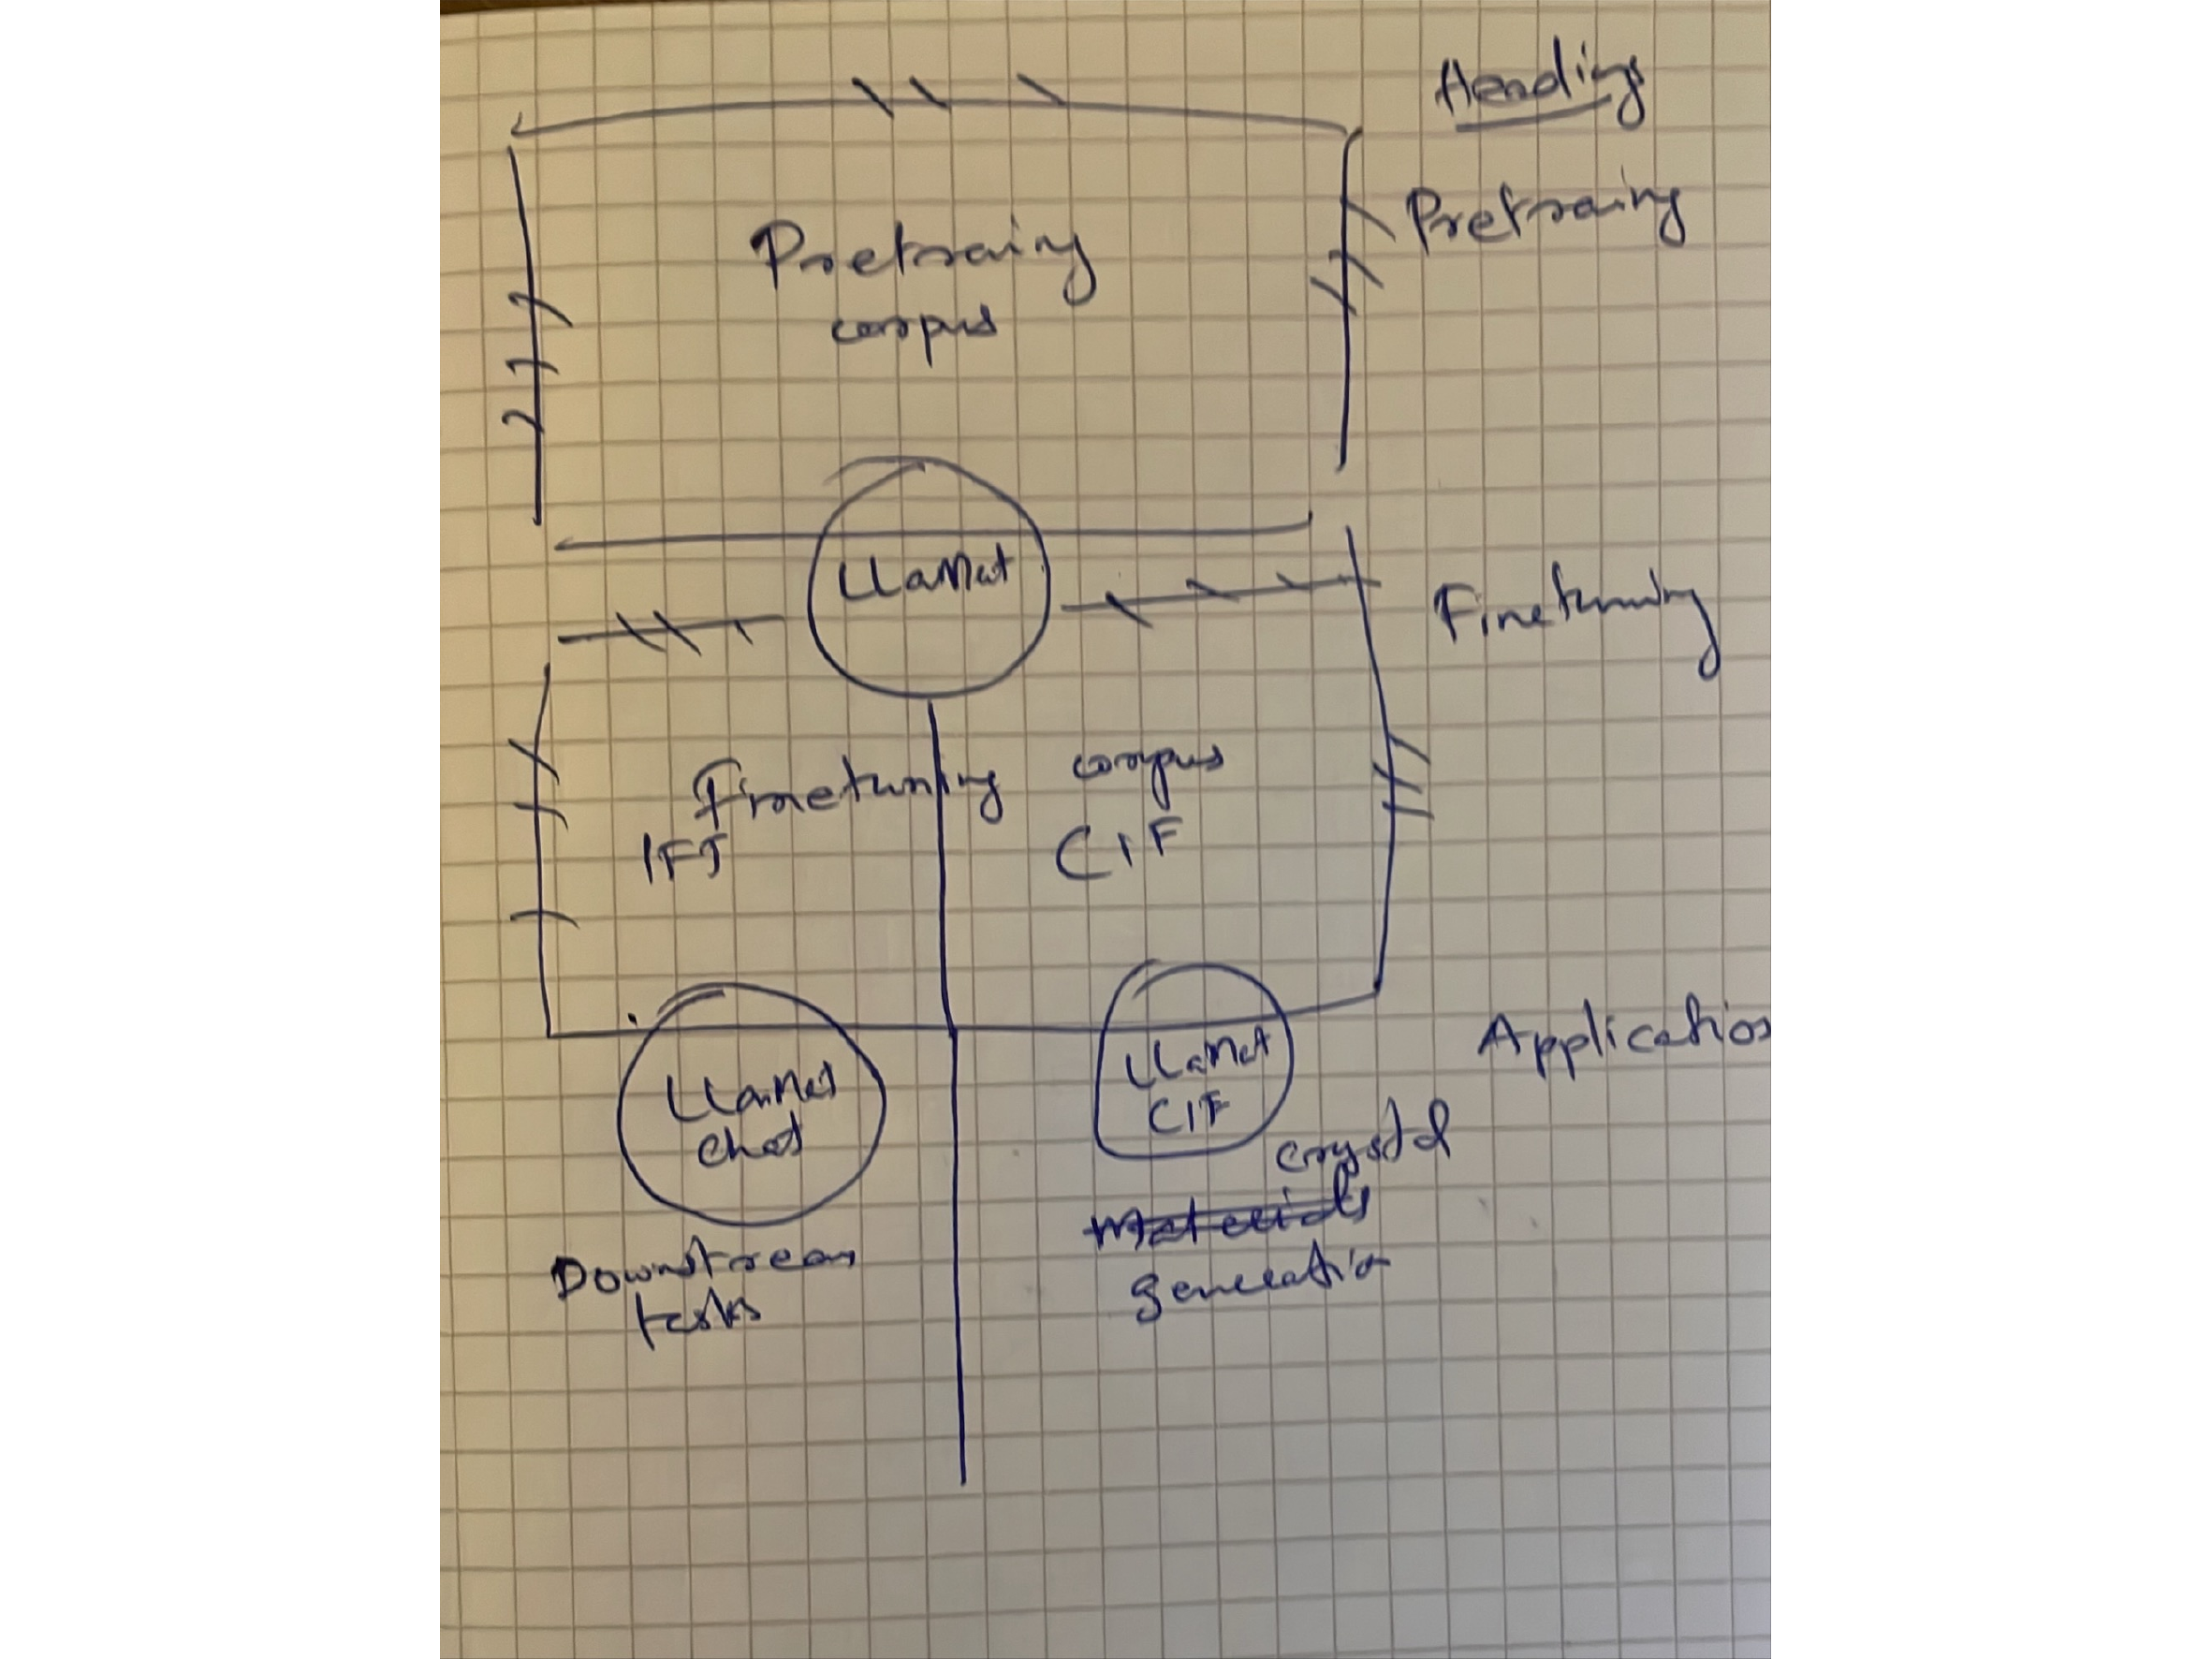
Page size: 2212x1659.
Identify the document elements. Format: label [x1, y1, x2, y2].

picture [439, 0, 1772, 1659]
